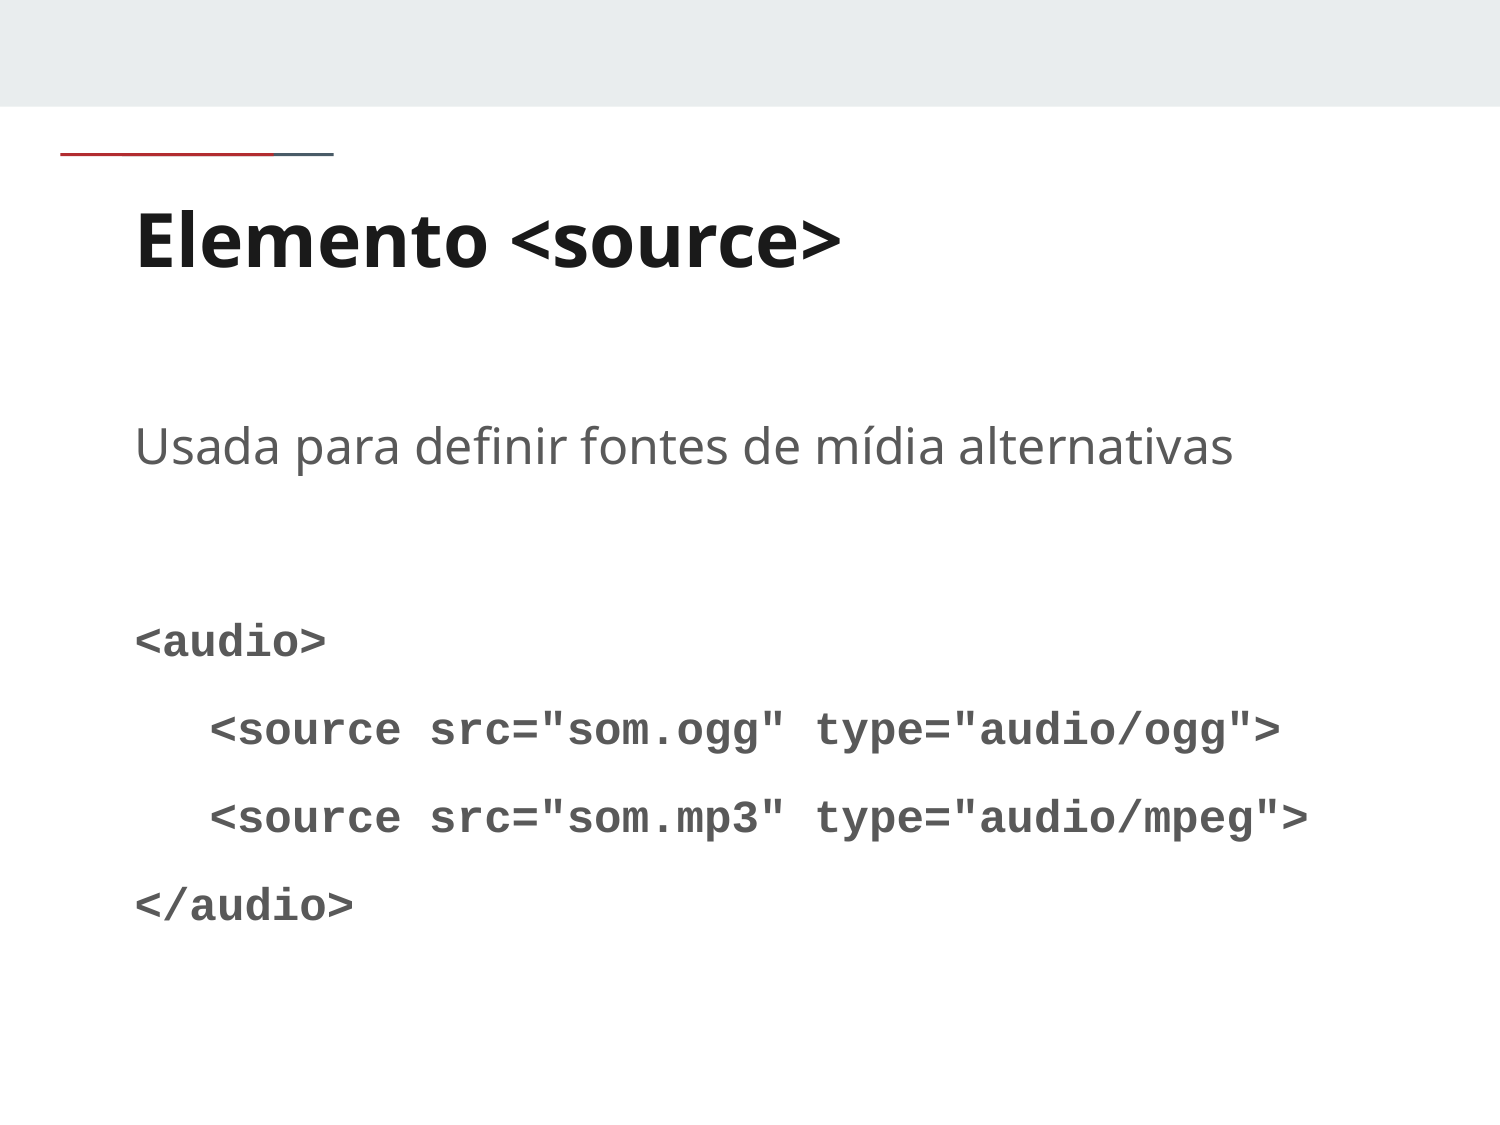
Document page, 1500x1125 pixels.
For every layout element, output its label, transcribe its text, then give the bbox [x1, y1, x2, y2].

list Usada para definir fontes de mídia alternativas <audio> <source src="som.ogg" type="audio/ogg"> <source src="som.mp3" type="audio/mpeg"> </audio> [119, 390, 1381, 1010]
title Elemento <source> [119, 177, 1381, 295]
